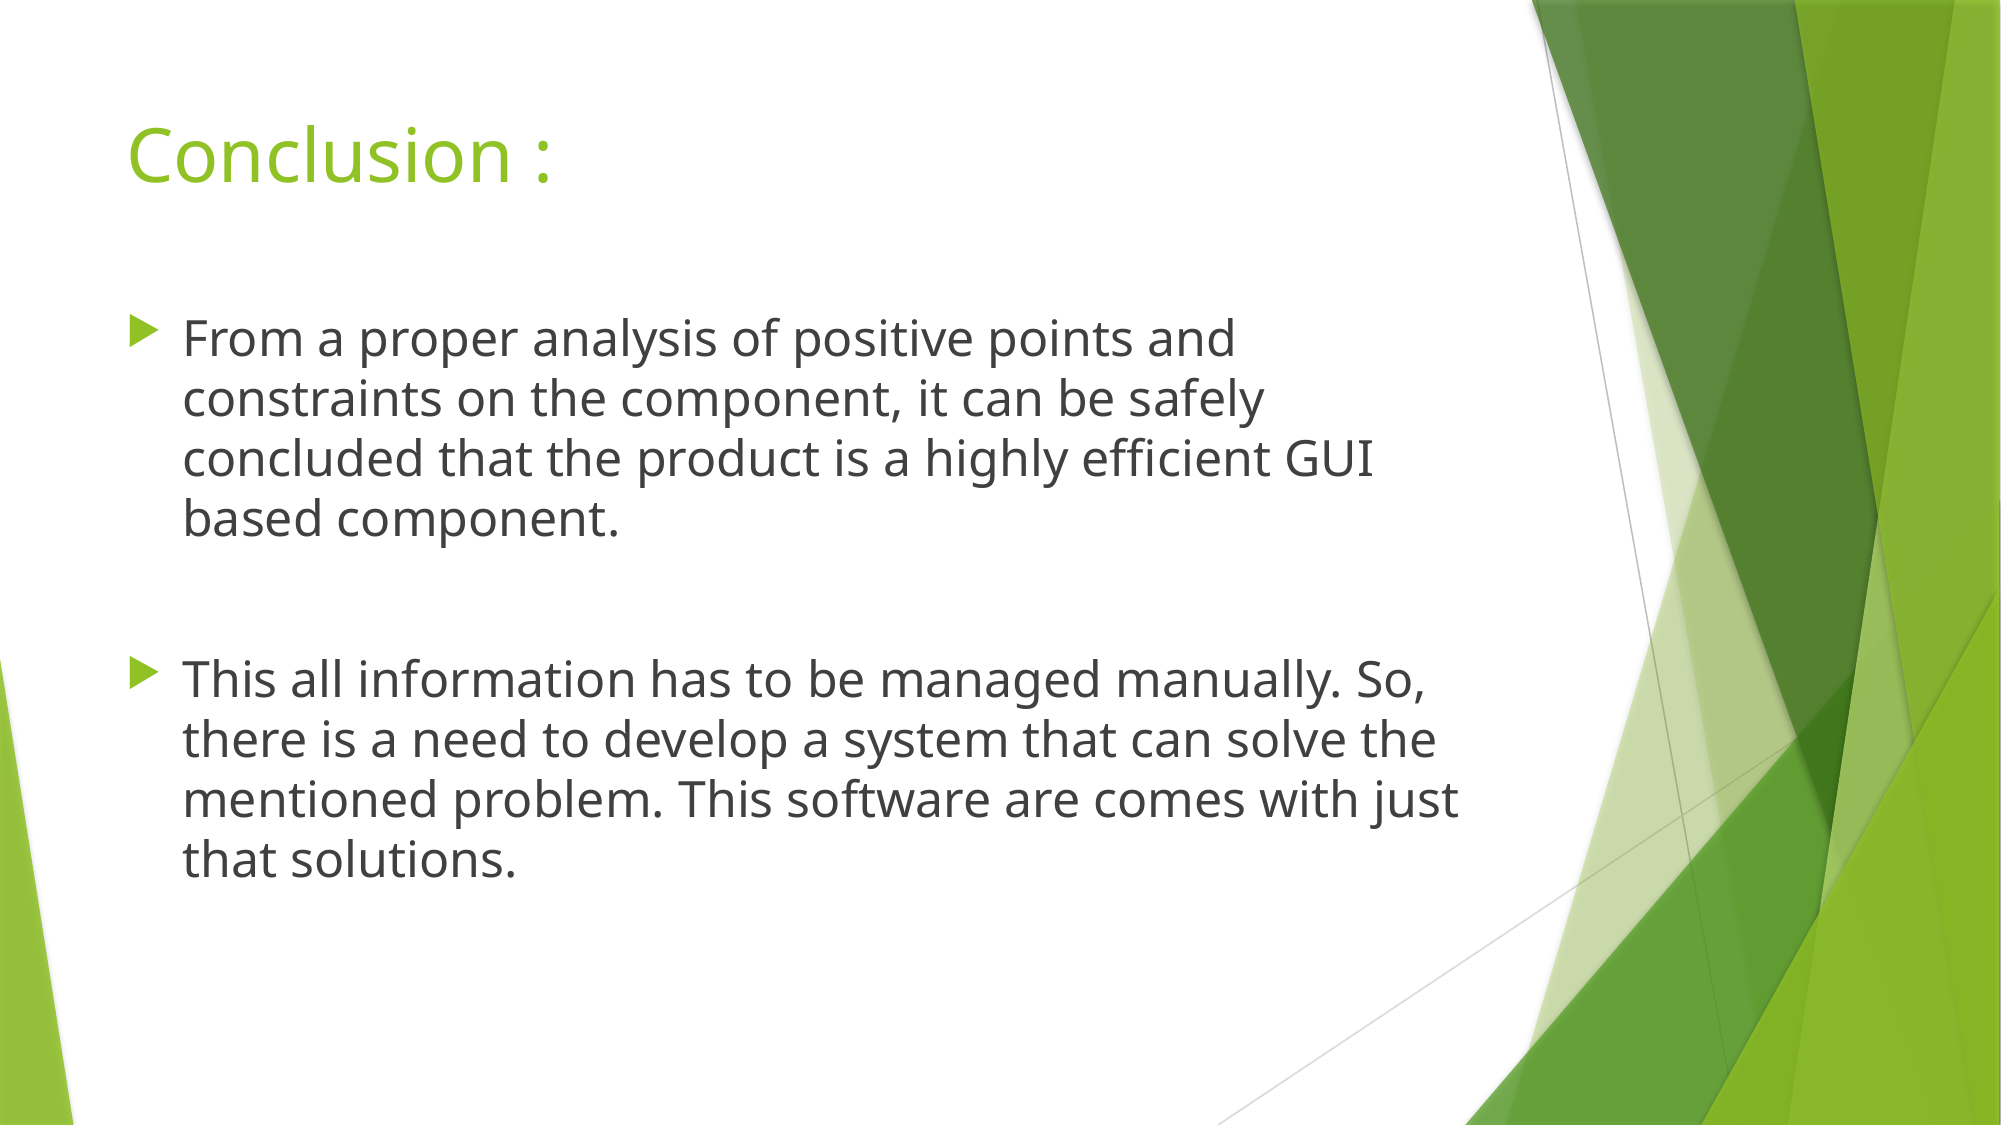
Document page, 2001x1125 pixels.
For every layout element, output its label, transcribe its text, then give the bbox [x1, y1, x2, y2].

list From a proper analysis of positive points and constraints on the component, it can be safely concluded that the product is a highly efficient GUI based component. This all information has to be managed manually. So, there is a need to develop a system that can solve the mentioned problem. This software are comes with just that solutions. [111, 298, 1522, 991]
title Conclusion : [111, 99, 1522, 298]
